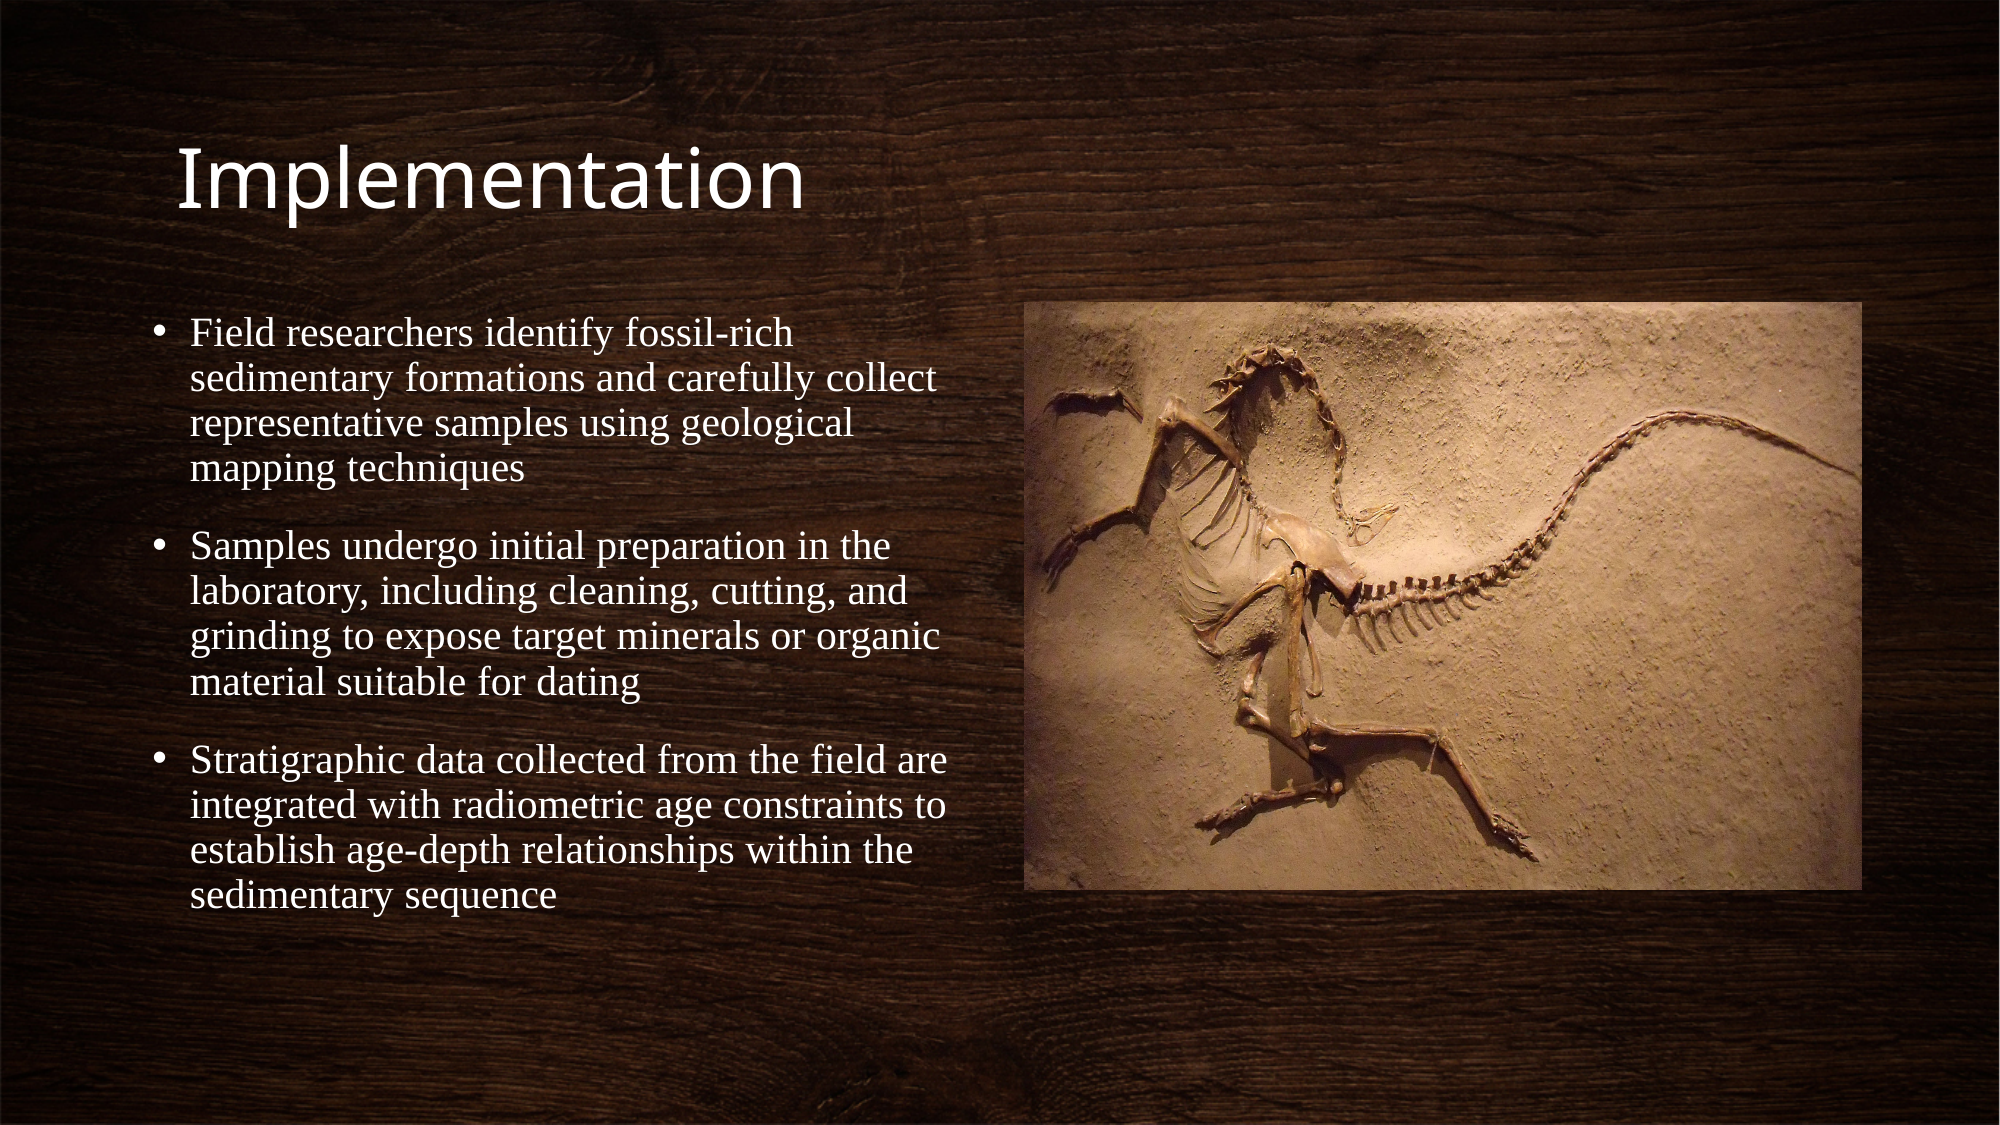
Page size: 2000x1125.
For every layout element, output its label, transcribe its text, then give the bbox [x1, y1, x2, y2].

list Field researchers identify fossil-rich sedimentary formations and carefully collect representative samples using geological mapping techniques Samples undergo initial preparation in the laboratory, including cleaning, cutting, and grinding to expose target minerals or organic material suitable for dating Stratigraphic data collected from the field are integrated with radiometric age constraints to establish age-depth relationships within the sedimentary sequence [137, 302, 975, 976]
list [1024, 302, 1863, 890]
picture [0, 0, 2000, 1125]
title Implementation [161, 19, 924, 232]
